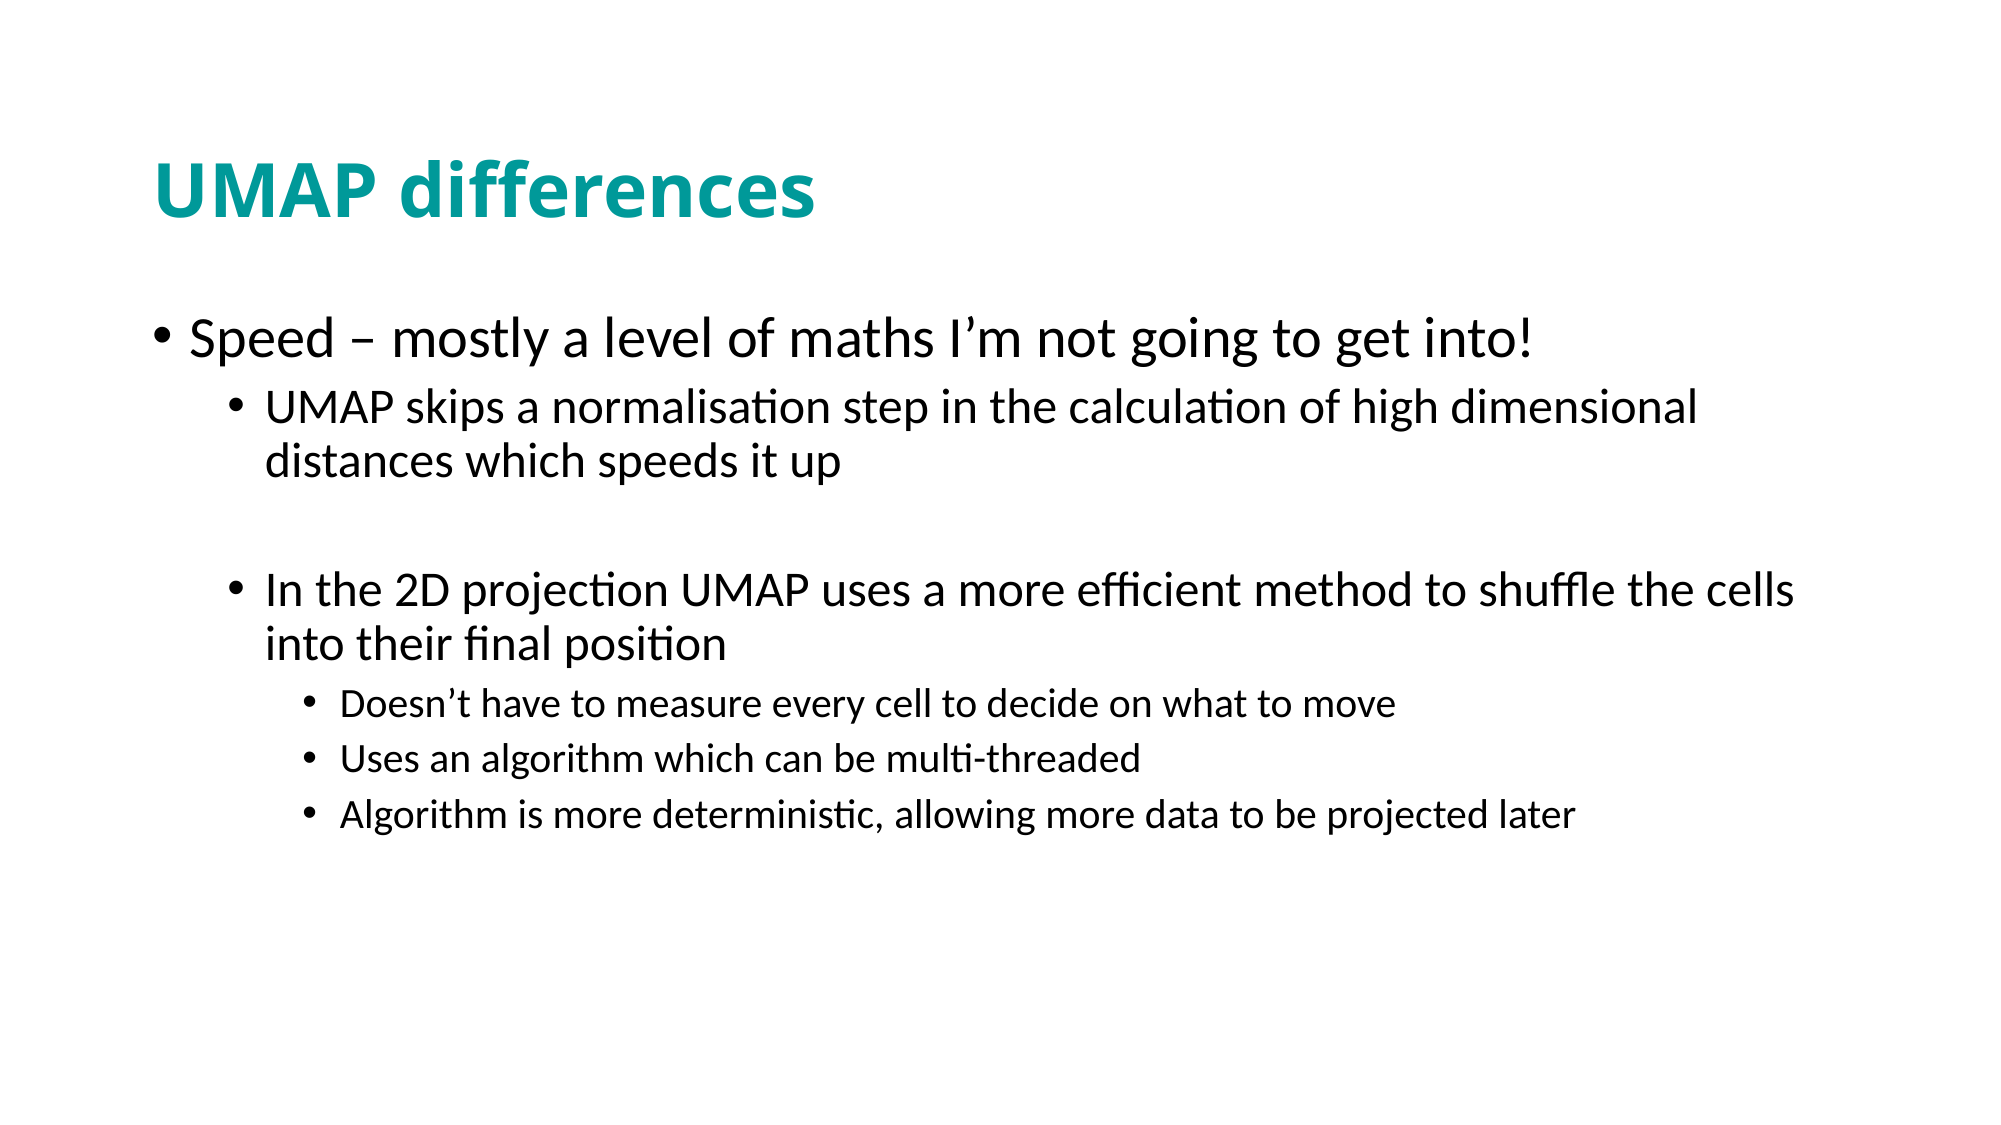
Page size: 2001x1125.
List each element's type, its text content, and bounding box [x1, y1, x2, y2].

list Speed – mostly a level of maths I’m not going to get into! UMAP skips a normalisation step in the calculation of high dimensional distances which speeds it up In the 2D projection UMAP uses a more efficient method to shuffle the cells into their final position Doesn’t have to measure every cell to decide on what to move Uses an algorithm which can be multi-threaded Algorithm is more deterministic, allowing more data to be projected later [137, 299, 1863, 1014]
title UMAP differences [137, 125, 1863, 263]
